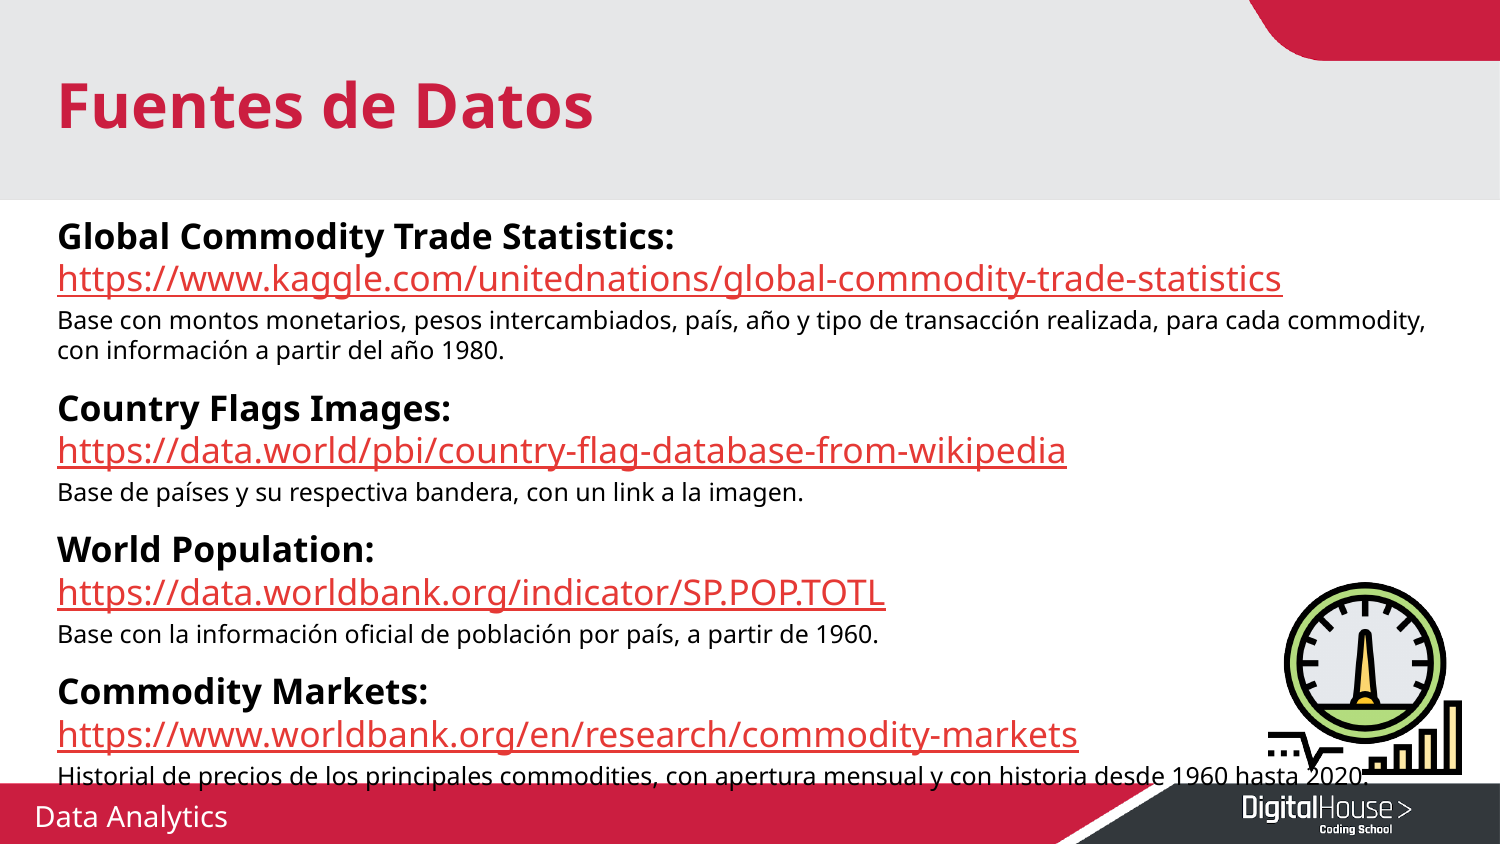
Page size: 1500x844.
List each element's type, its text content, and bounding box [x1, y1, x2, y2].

picture [0, 0, 1500, 844]
title Fuentes de Datos [42, 23, 1265, 184]
text_box Global Commodity Trade Statistics: https://www.kaggle.com/unitednations/global-commodity-trade-statistics Base con montos monetarios, pesos intercambiados, país, año y tipo de transacción realizada, para cada commodity, con información a partir del año 1980. Country Flags Images: https://data.world/pbi/country-flag-database-from-wikipedia Base de países y su respectiva bandera, con un link a la imagen. World Population: https://data.worldbank.org/indicator/SP.POP.TOTL Base con la información oficial de población por país, a partir de 1960. Commodity Markets: https://www.worldbank.org/en/research/commodity-markets Historial de precios de los principales commodities, con apertura mensual y con historia desde 1960 hasta 2020. [42, 206, 1445, 713]
